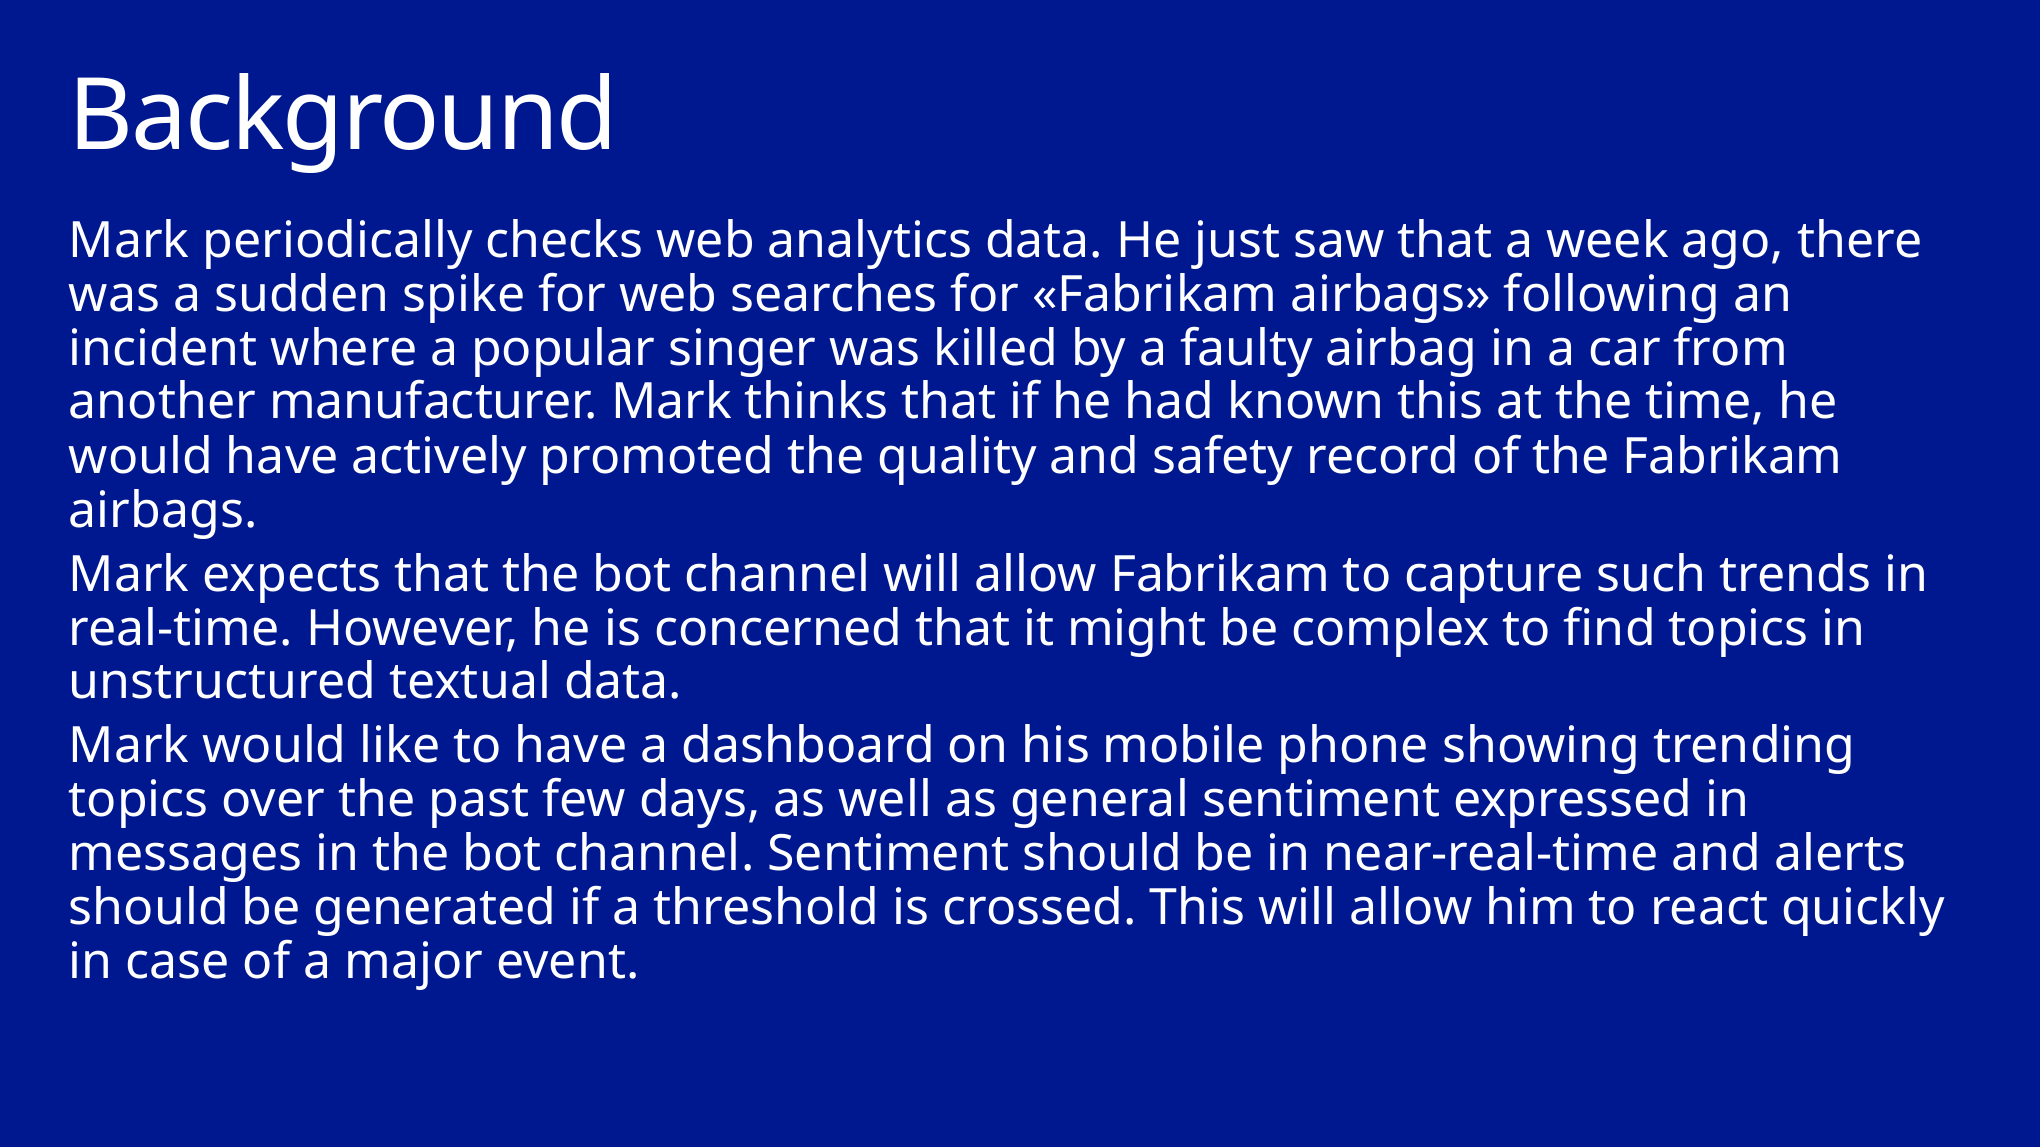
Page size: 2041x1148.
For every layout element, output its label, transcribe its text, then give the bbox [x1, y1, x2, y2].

title Background [45, 48, 1996, 198]
list Mark periodically checks web analytics data. He just saw that a week ago, there was a sudden spike for web searches for «Fabrikam airbags» following an incident where a popular singer was killed by a faulty airbag in a car from another manufacturer. Mark thinks that if he had known this at the time, he would have actively promoted the quality and safety record of the Fabrikam airbags. Mark expects that the bot channel will allow Fabrikam to capture such trends in real-time. However, he is concerned that it might be complex to find topics in unstructured textual data. Mark would like to have a dashboard on his mobile phone showing trending topics over the past few days, as well as general sentiment expressed in messages in the bot channel. Sentiment should be in near-real-time and alerts should be generated if a threshold is crossed. This will allow him to react quickly in case of a major event. [45, 198, 1996, 908]
